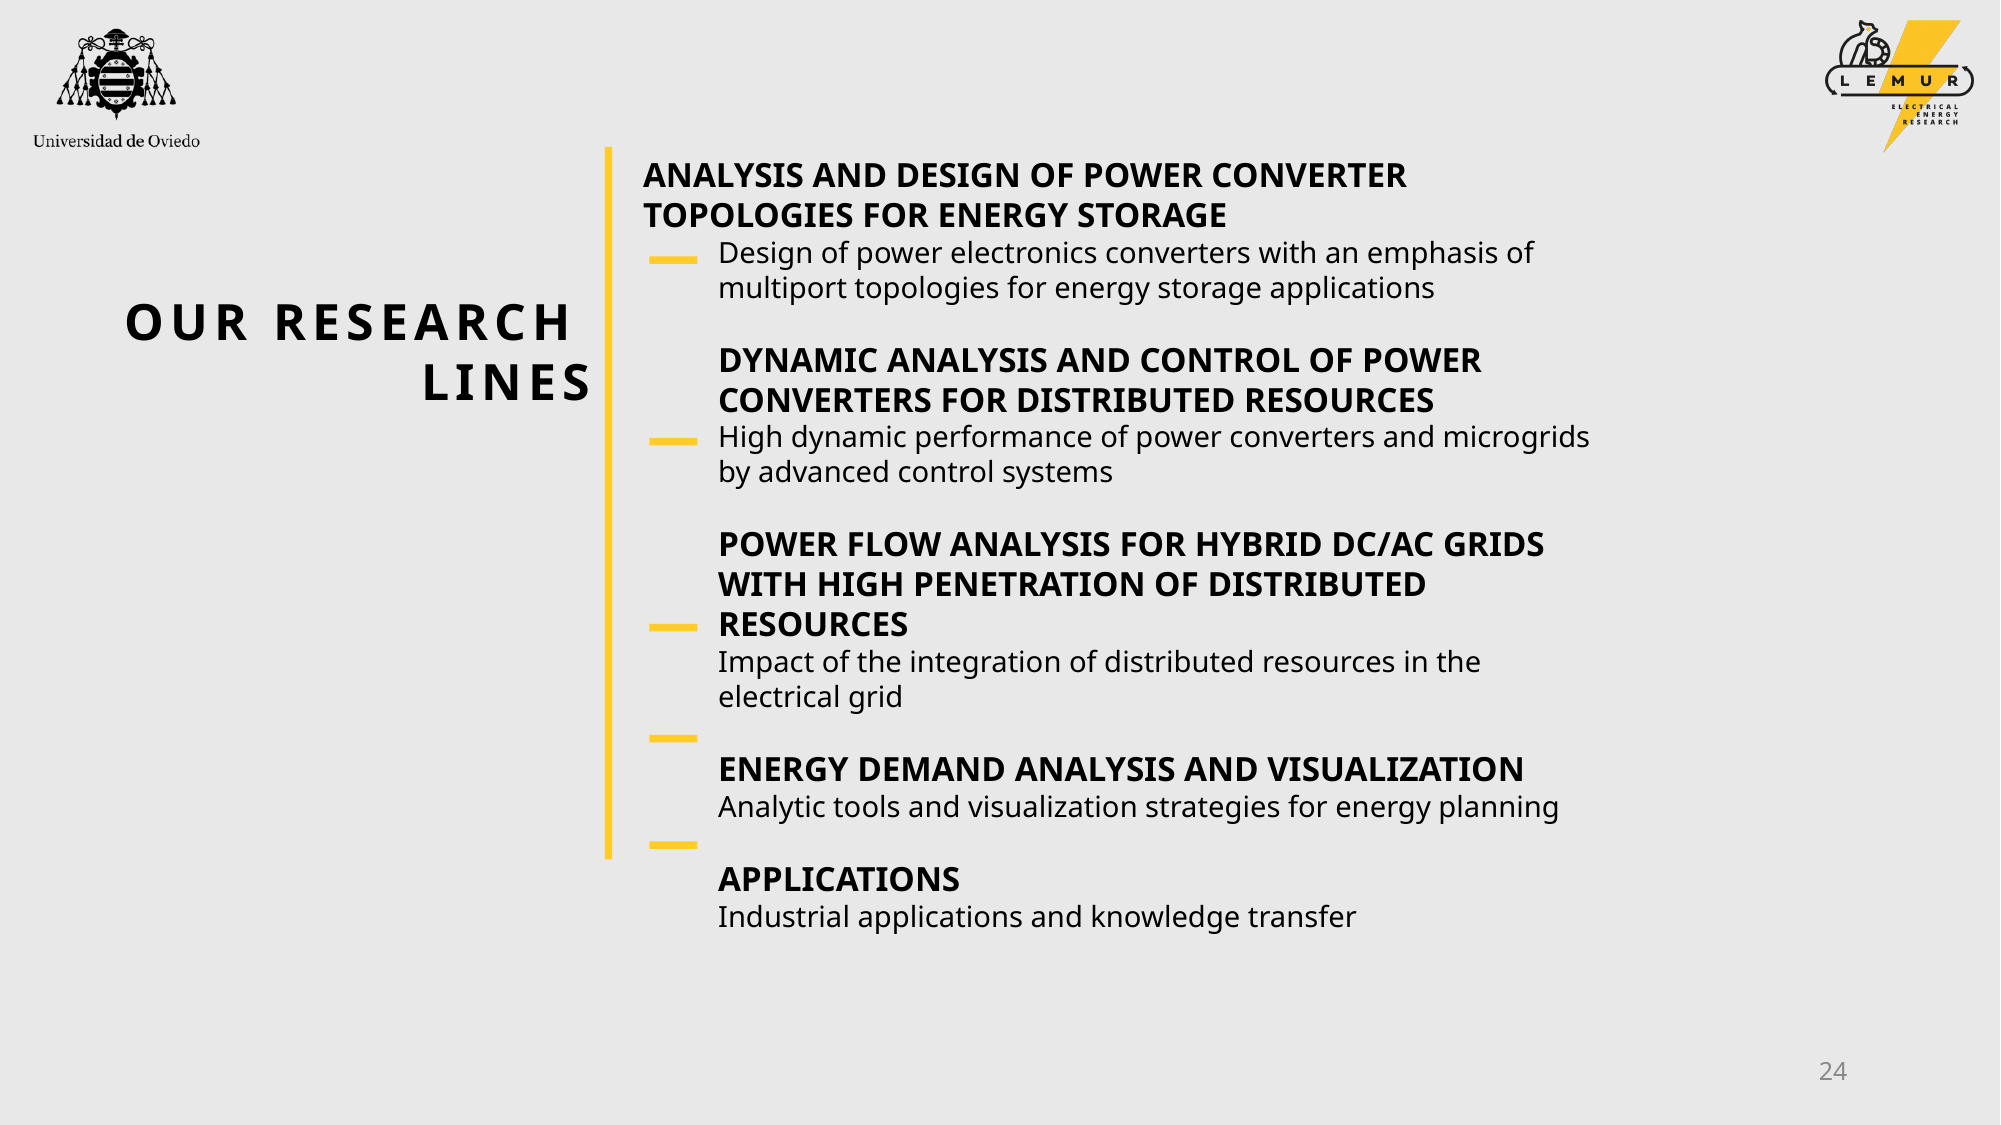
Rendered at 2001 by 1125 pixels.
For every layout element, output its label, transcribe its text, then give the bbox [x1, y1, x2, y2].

text_box ANALYSIS AND DESIGN OF POWER CONVERTER TOPOLOGIES FOR ENERGY STORAGE Design of power electronics converters with an emphasis of multiport topologies for energy storage applications DYNAMIC ANALYSIS AND CONTROL OF POWER CONVERTERS FOR DISTRIBUTED RESOURCES High dynamic performance of power converters and microgrids by advanced control systems POWER FLOW ANALYSIS FOR HYBRID DC/AC GRIDS WITH HIGH PENETRATION OF DISTRIBUTED RESOURCES Impact of the integration of distributed resources in the electrical grid ENERGY DEMAND ANALYSIS AND VISUALIZATION Analytic tools and visualization strategies for energy planning APPLICATIONS Industrial applications and knowledge transfer [628, 146, 1610, 976]
text_box [648, 255, 698, 265]
text_box [648, 623, 698, 632]
text_box [604, 146, 613, 860]
text_box [648, 437, 698, 446]
text_box [648, 734, 698, 743]
picture [25, 20, 206, 153]
text_box [648, 840, 698, 850]
slide_number 24 [1412, 1042, 1863, 1103]
picture [1825, 20, 1974, 153]
text_box OUR RESEARCH LINES [0, 282, 604, 418]
